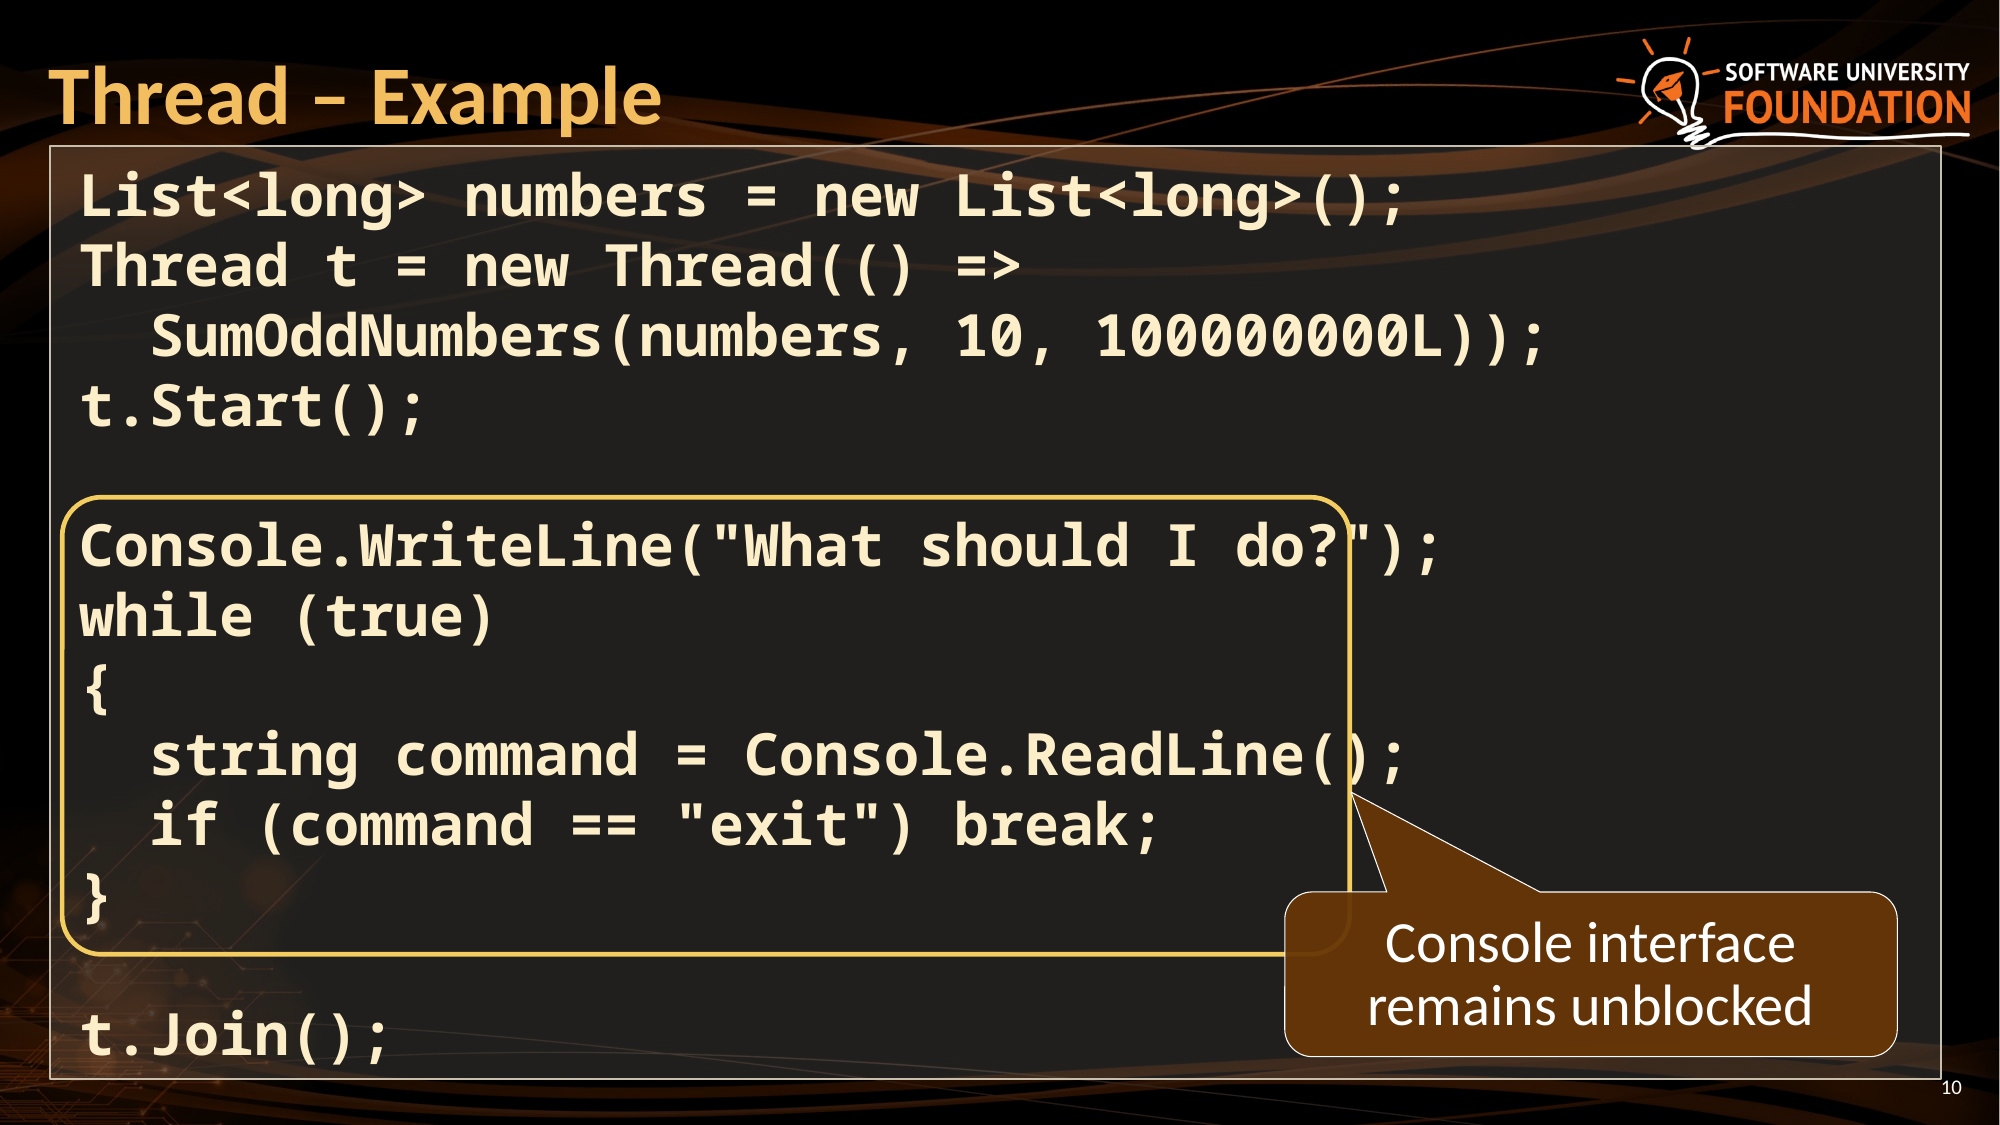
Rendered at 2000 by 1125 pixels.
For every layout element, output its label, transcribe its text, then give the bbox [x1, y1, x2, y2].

text_box List<long> numbers = new List<long>(); Thread t = new Thread(() => SumOddNumbers(numbers, 10, 100000000L)); t.Start(); Console.WriteLine("What should I do?"); while (true) { string command = Console.ReadLine(); if (command == "exit") break; } t.Join(); [49, 145, 1942, 1080]
picture [0, 0, 2000, 1125]
text_box Console interface remains unblocked [1284, 792, 1898, 1057]
text_box [61, 496, 1351, 956]
slide_number 10 [1897, 1070, 1968, 1103]
title Thread – Example [30, 6, 1602, 189]
